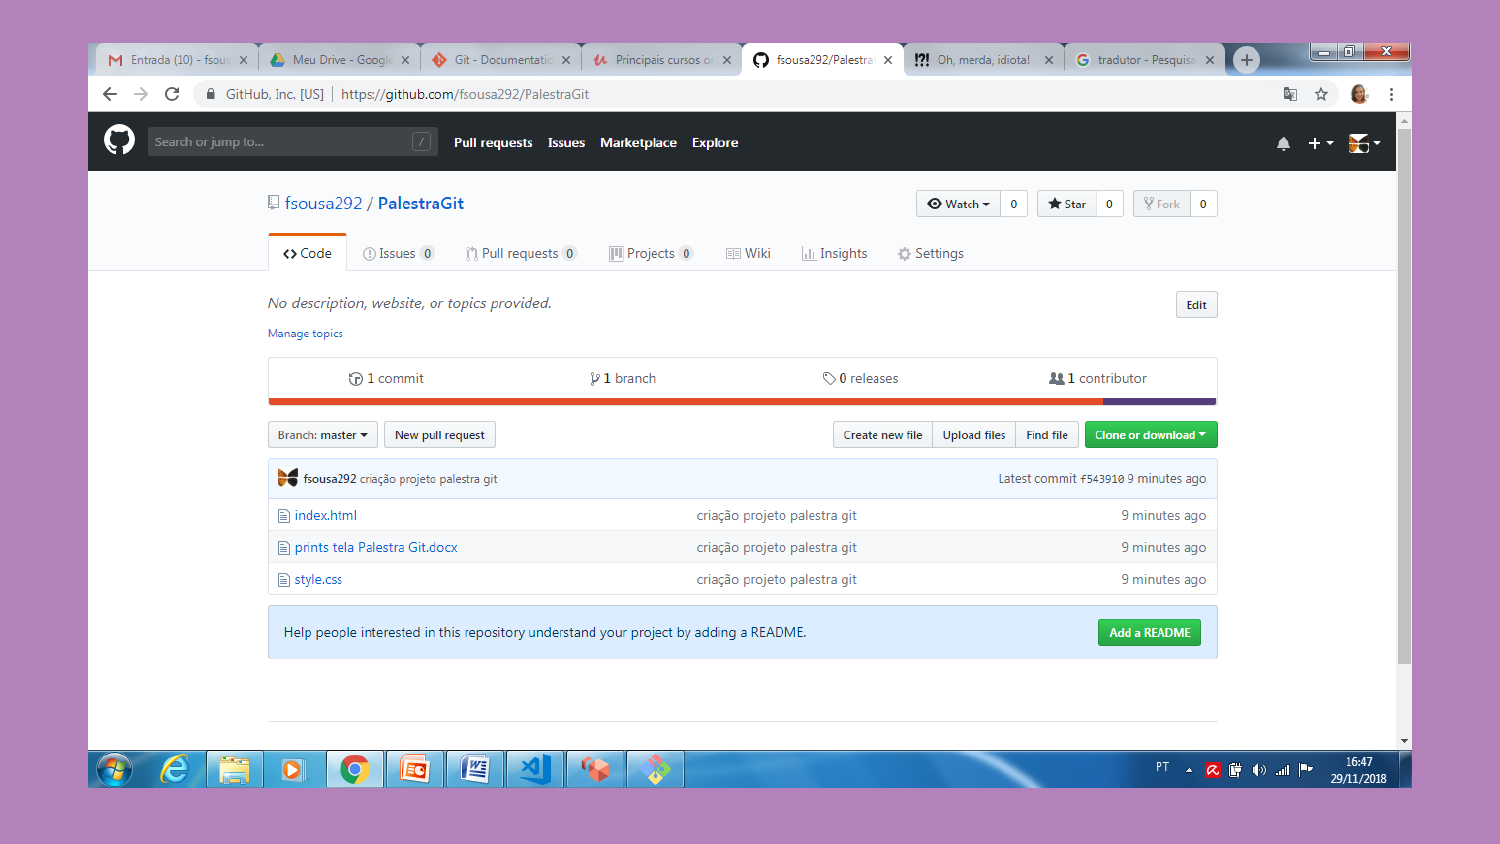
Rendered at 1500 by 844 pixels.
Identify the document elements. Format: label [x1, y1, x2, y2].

picture [88, 43, 1412, 788]
